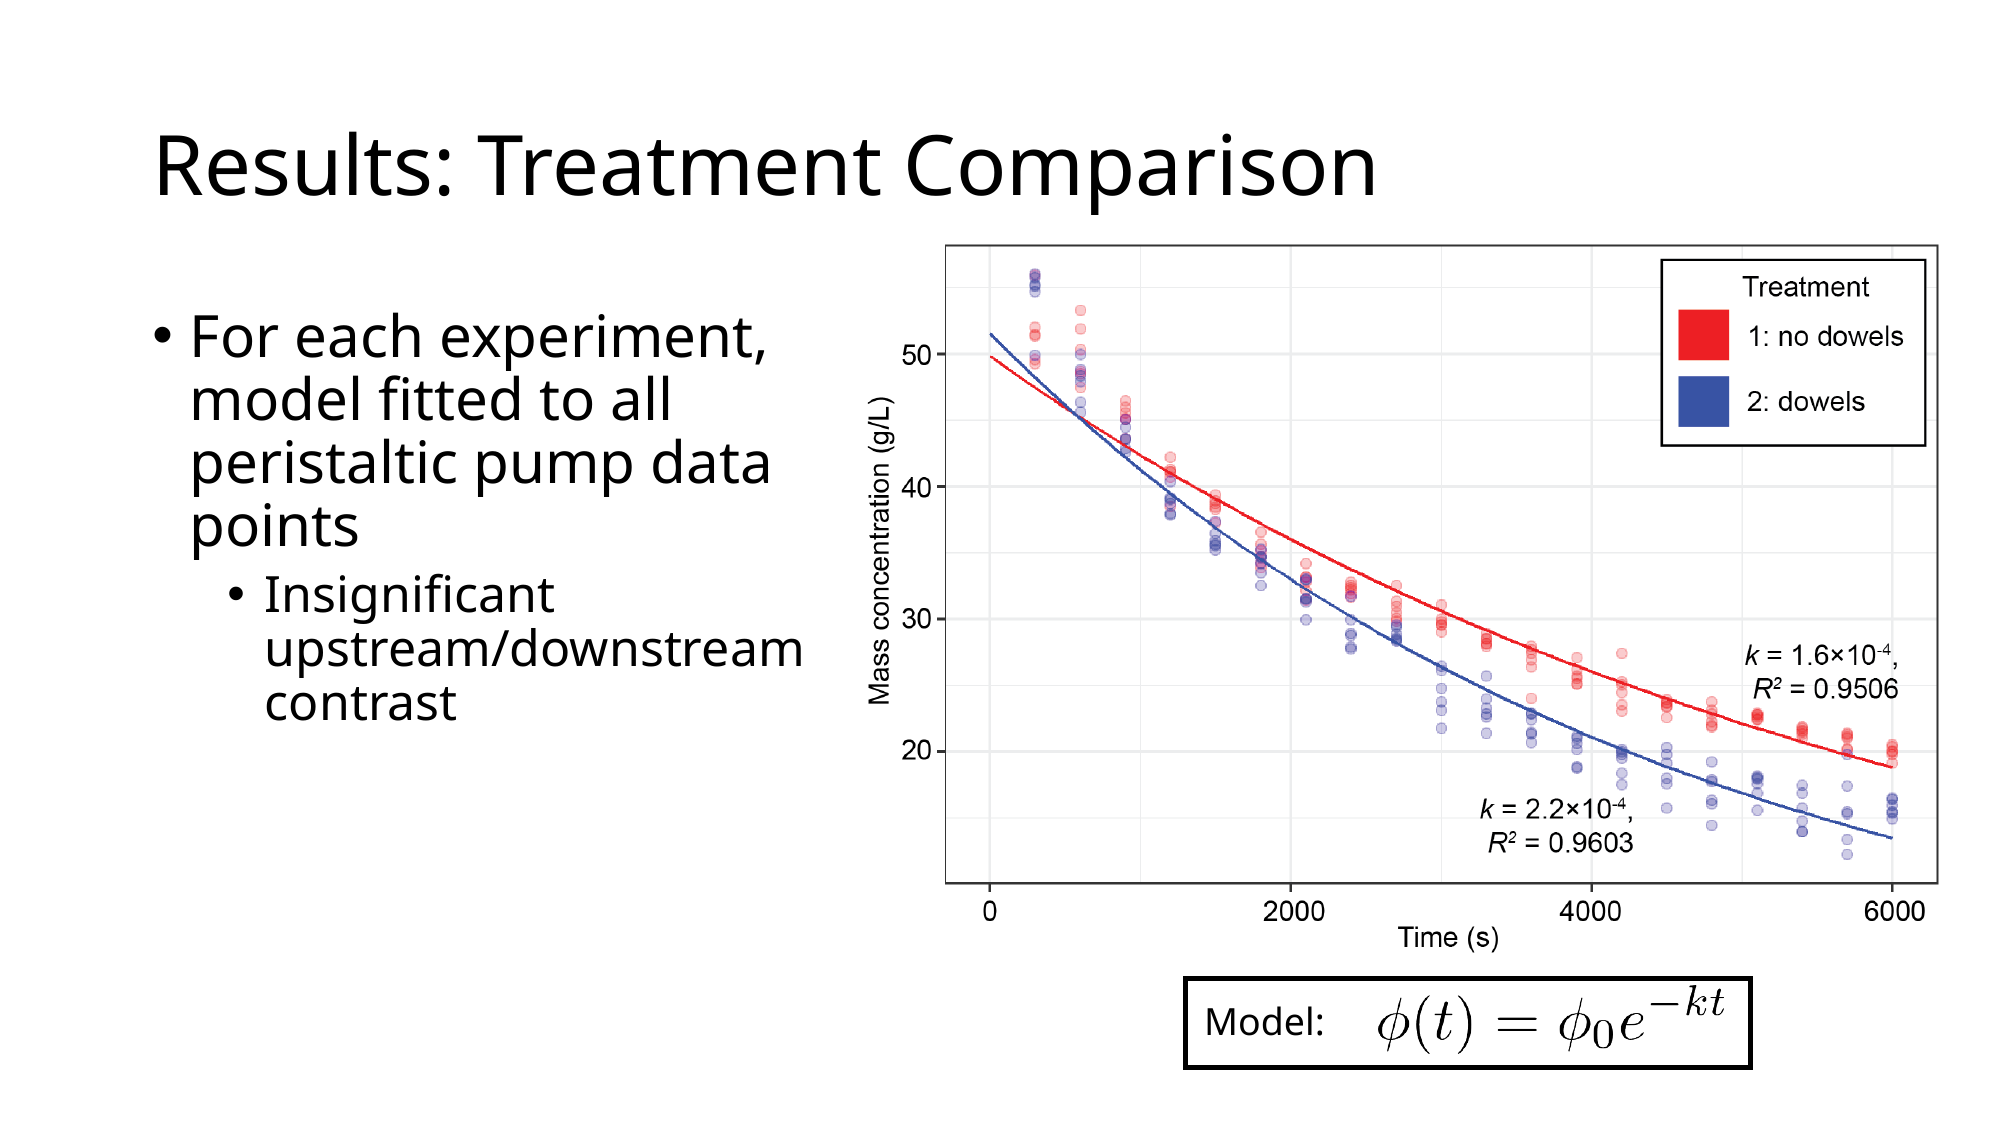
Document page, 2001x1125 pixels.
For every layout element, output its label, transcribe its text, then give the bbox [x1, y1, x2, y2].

list For each experiment, model fitted to all peristaltic pump data points Insignificant upstream/downstream contrast [137, 299, 853, 1014]
text_box Model: [1189, 990, 1378, 1051]
picture [1378, 985, 1724, 1054]
picture [864, 236, 1945, 957]
title Results: Treatment Comparison [137, 59, 1863, 278]
text_box [1185, 978, 1751, 1069]
